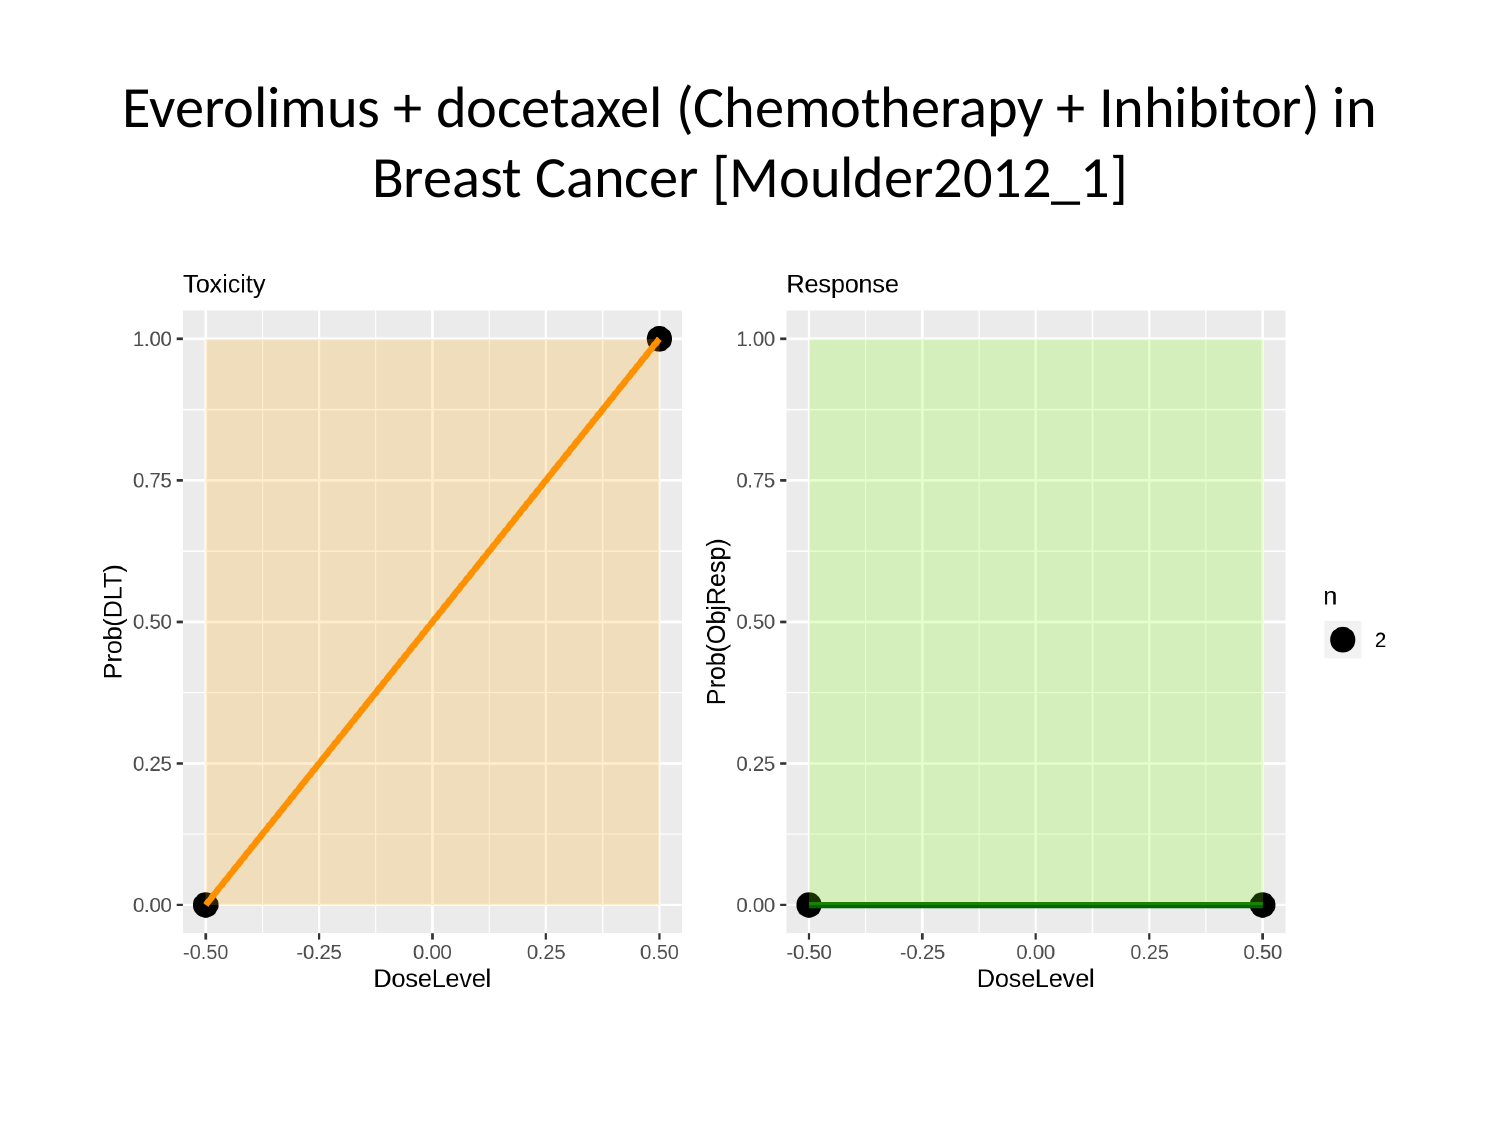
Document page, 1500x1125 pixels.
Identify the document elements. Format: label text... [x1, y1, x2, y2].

picture [91, 262, 1411, 1005]
title Everolimus + docetaxel (Chemotherapy + Inhibitor) in Breast Cancer [Moulder2012_1] [75, 45, 1425, 233]
